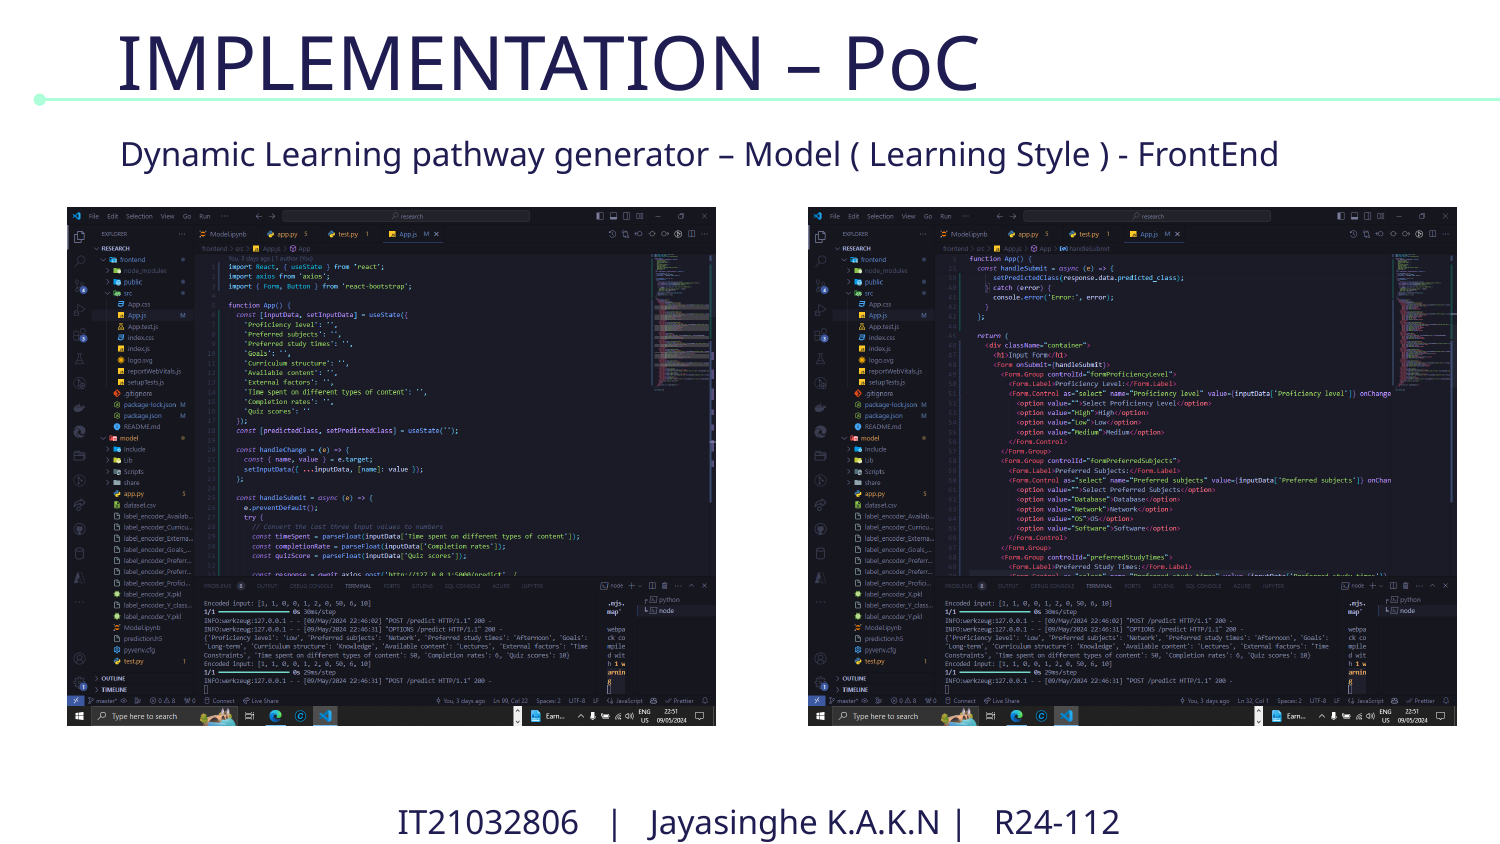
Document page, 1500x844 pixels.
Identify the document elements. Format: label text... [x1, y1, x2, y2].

text_box Dynamic Learning pathway generator – Model ( Learning Style ) - FrontEnd [86, 117, 1443, 191]
title IMPLEMENTATION – PoC [102, 0, 1358, 89]
picture [808, 206, 1458, 727]
text_box IT21032806 | Jayasinghe K.A.K.N | R24-112 [358, 797, 1161, 844]
picture [67, 206, 716, 727]
